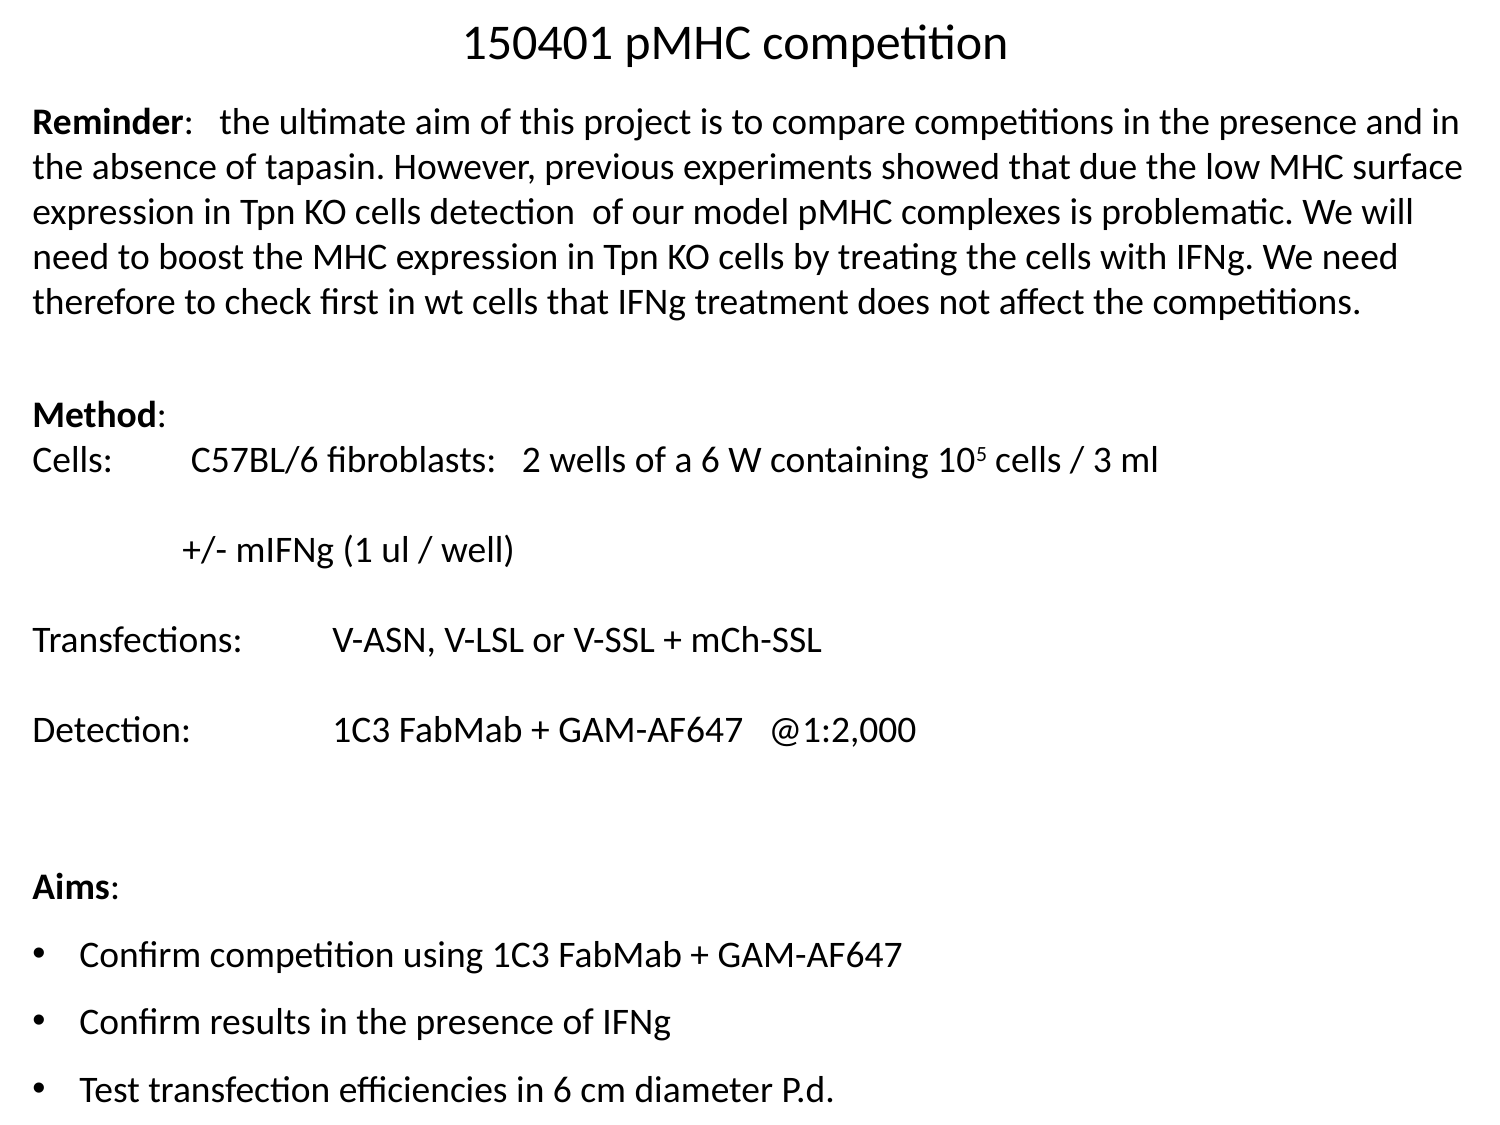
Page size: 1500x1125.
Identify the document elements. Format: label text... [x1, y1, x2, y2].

text_box 150401 pMHC competition [446, 2, 1024, 78]
text_box Reminder: the ultimate aim of this project is to compare competitions in the presence and in the absence of tapasin. However, previous experiments showed that due the low MHC surface expression in Tpn KO cells detection of our model pMHC complexes is problematic. We will need to boost the MHC expression in Tpn KO cells by treating the cells with IFNg. We need therefore to check first in wt cells that IFNg treatment does not affect the competitions. Method: Cells: C57BL/6 fibroblasts: 2 wells of a 6 W containing 105 cells / 3 ml +/- mIFNg (1 ul / well) Transfections: V-ASN, V-LSL or V-SSL + mCh-SSL Detection: 1C3 FabMab + GAM-AF647 @1:2,000 Aims: Confirm competition using 1C3 FabMab + GAM-AF647 Confirm results in the presence of IFNg Test transfection efficiencies in 6 cm diameter P.d. [17, 90, 1483, 1118]
